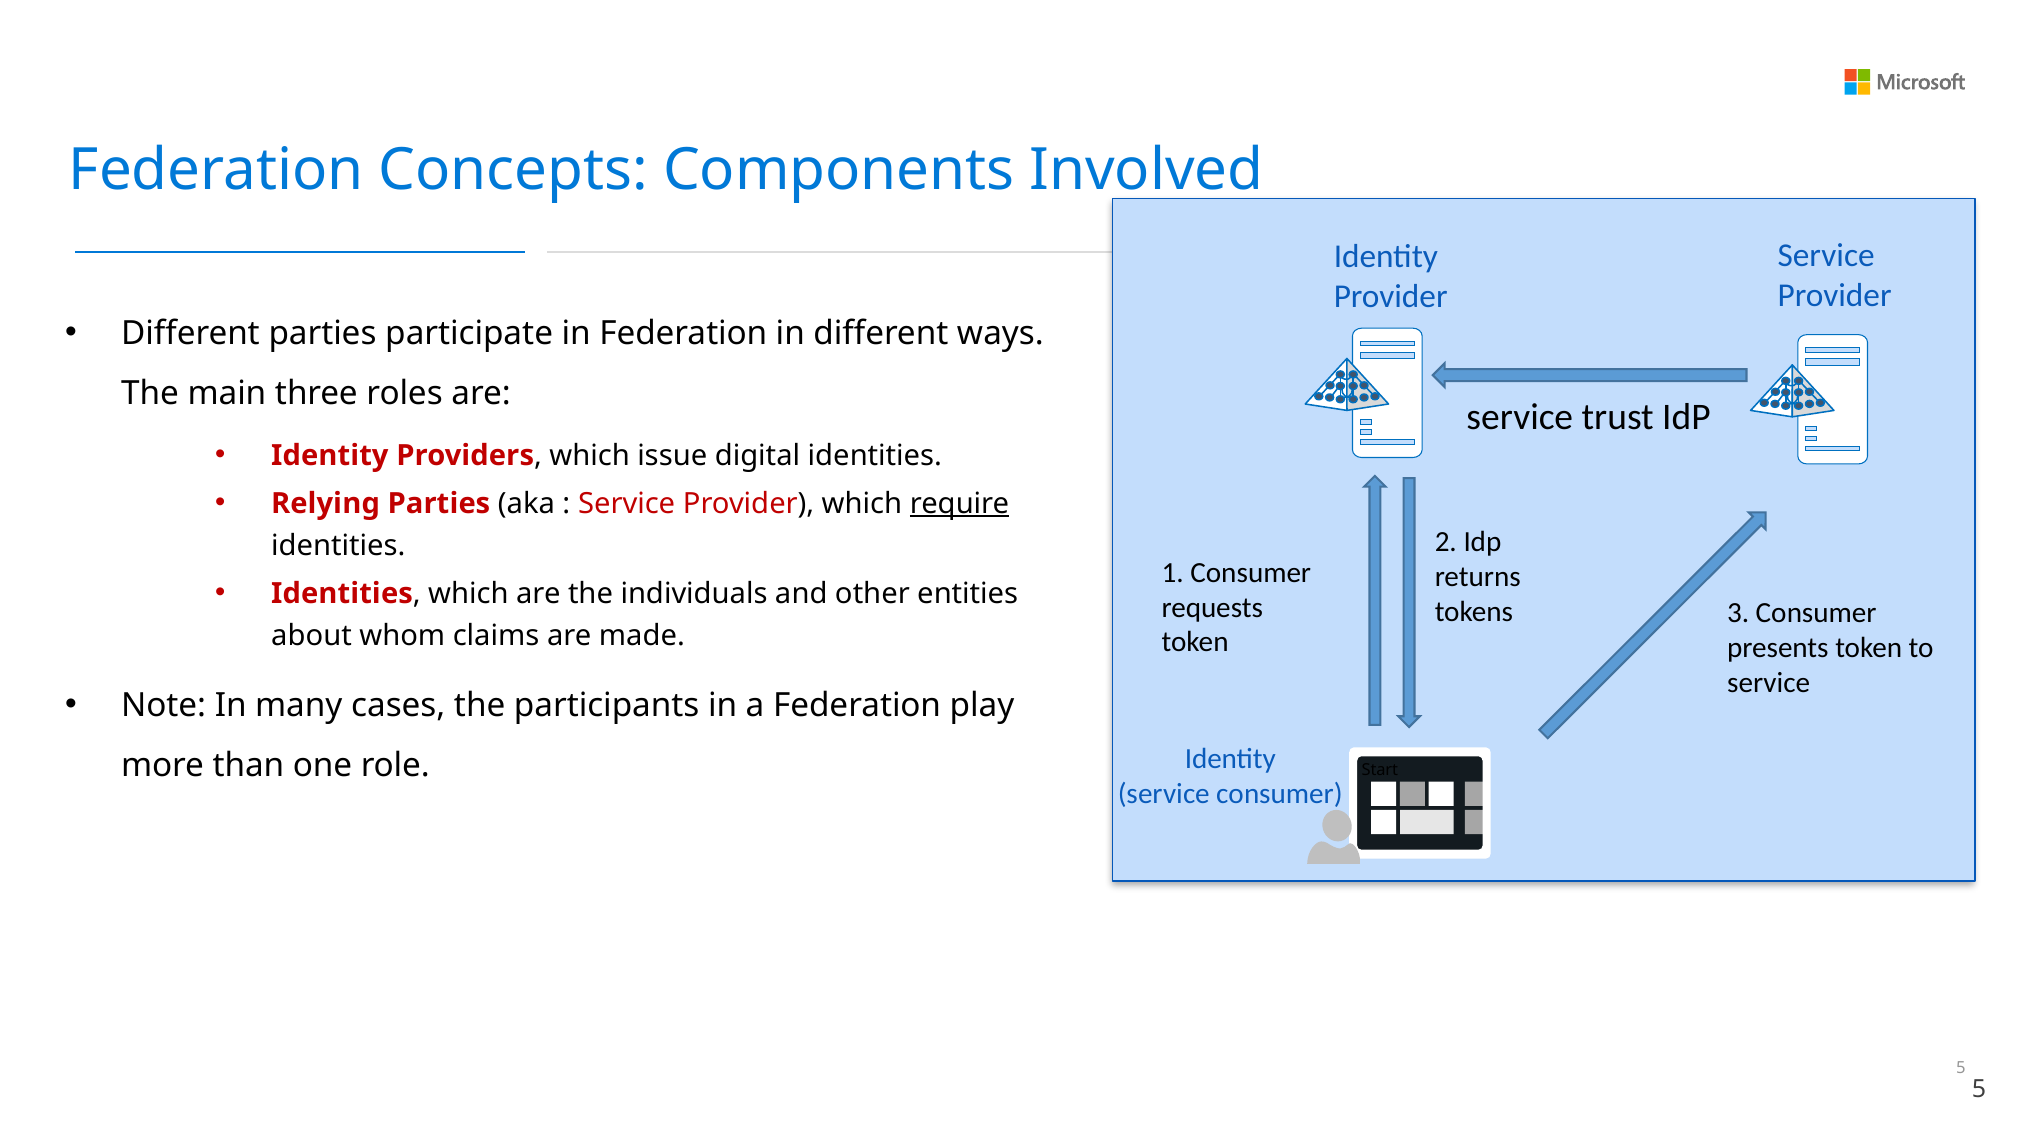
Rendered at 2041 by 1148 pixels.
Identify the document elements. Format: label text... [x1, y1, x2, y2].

text_box [1112, 198, 1975, 882]
text_box Different parties participate in Federation in different ways. The main three roles are: Identity Providers, which issue digital identities. Relying Parties (aka : Service Provider), which require identities. Identities, which are the individuals and other entities about whom claims are made. Note: In many cases, the participants in a Federation play more than one role. [49, 283, 1113, 919]
list Federation Concepts: Components Involved [45, 120, 1968, 200]
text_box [1101, 225, 1954, 865]
text_box 4 [1534, 1065, 2001, 1125]
slide_number 4 [1904, 1058, 1966, 1065]
